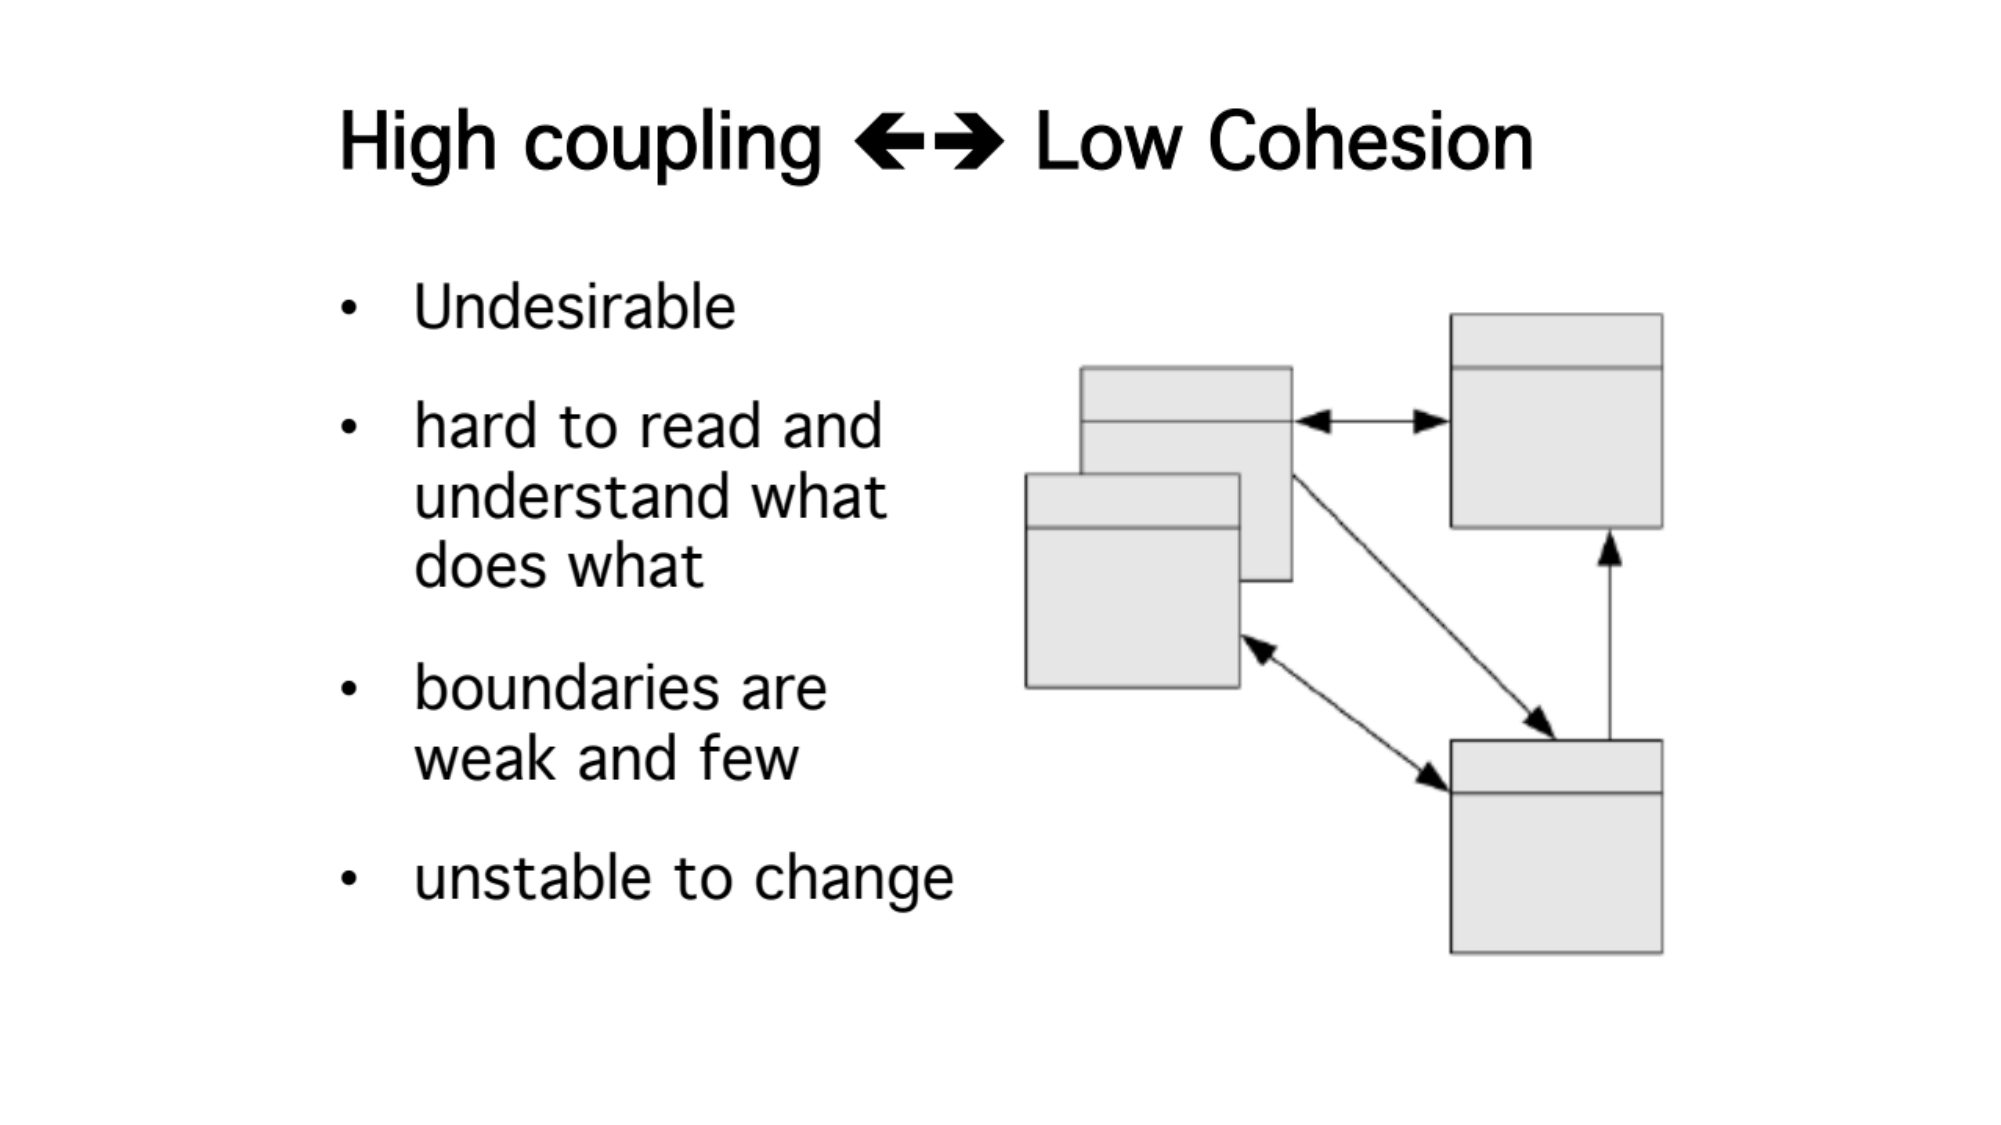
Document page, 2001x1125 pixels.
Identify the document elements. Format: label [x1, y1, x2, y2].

picture [249, 0, 1750, 1125]
